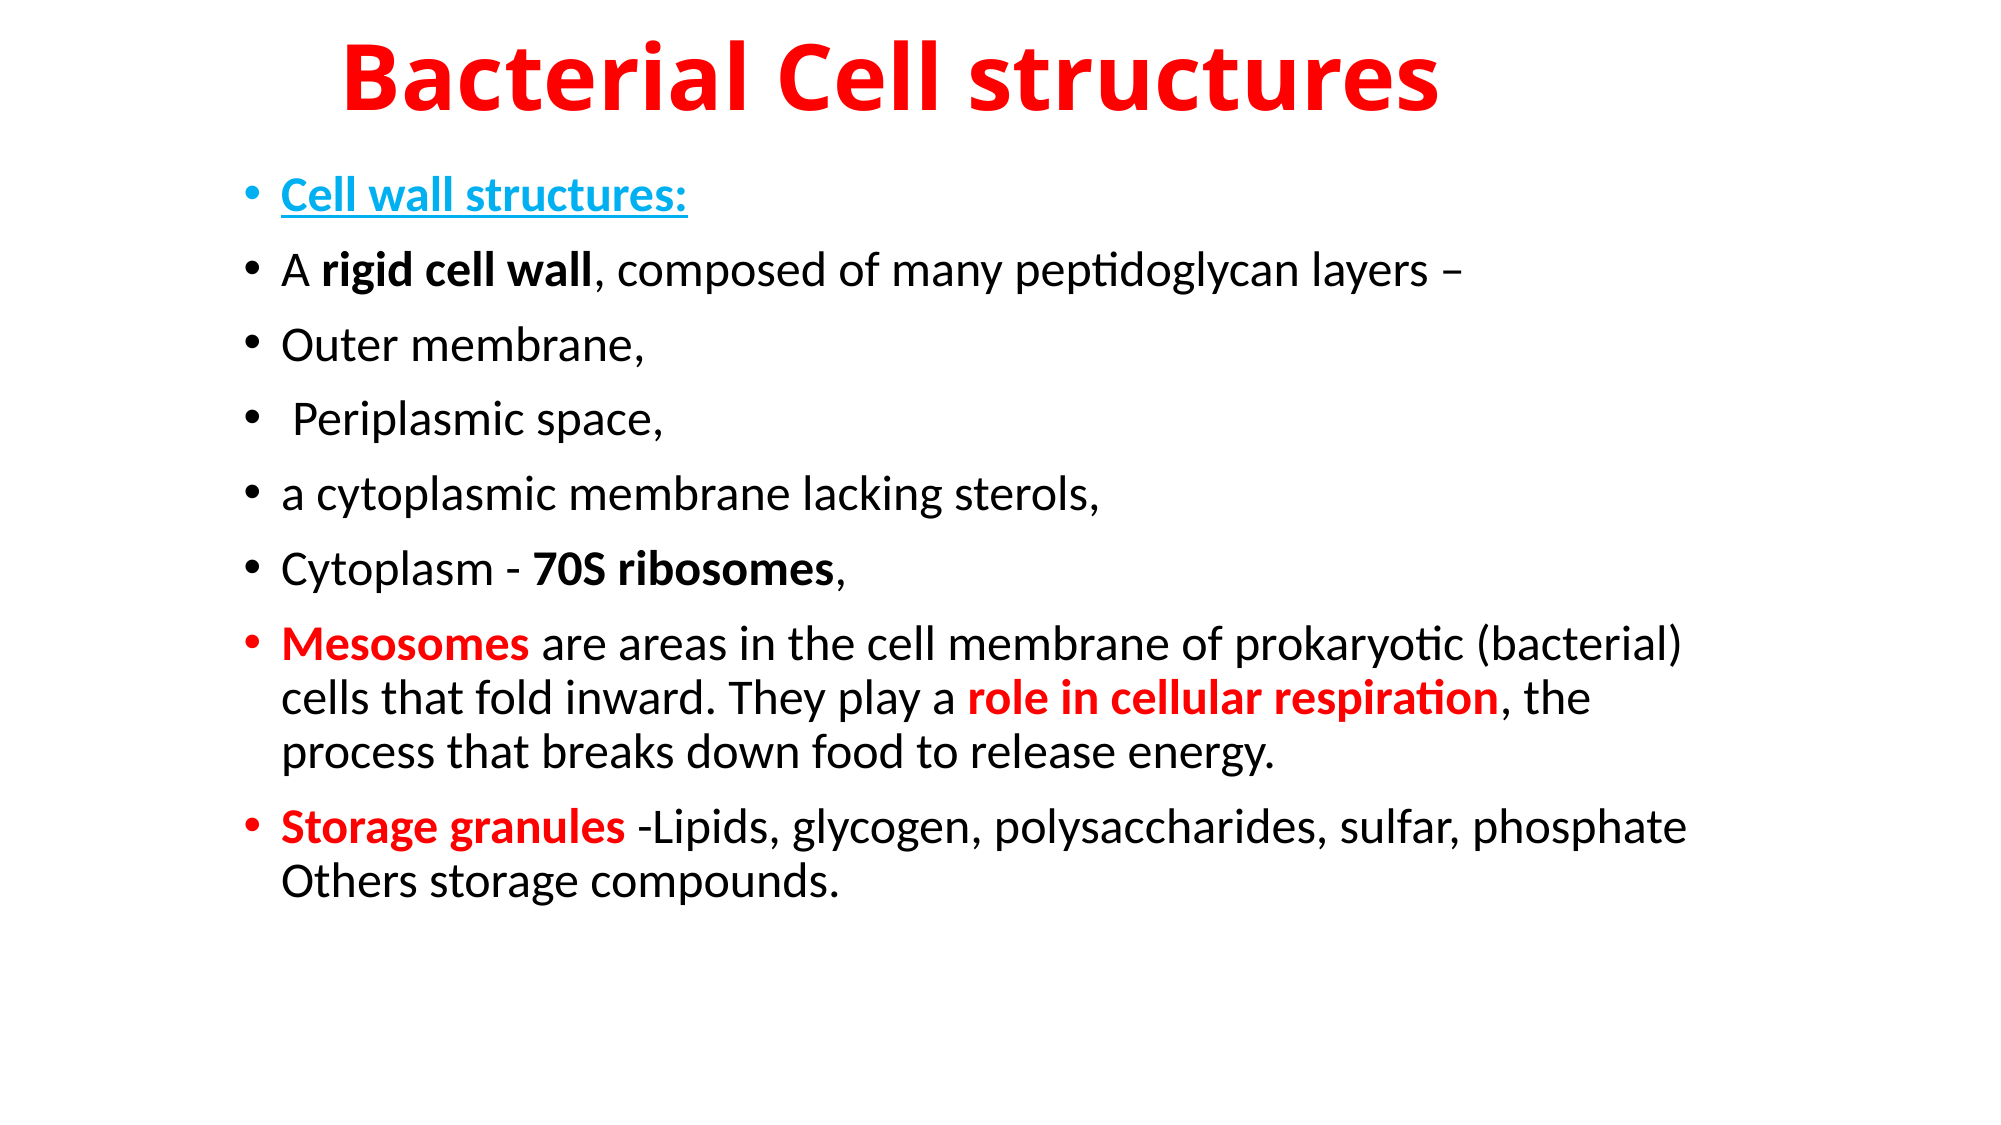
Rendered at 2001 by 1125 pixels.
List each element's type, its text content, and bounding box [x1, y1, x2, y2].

title Bacterial Cell structures [324, 0, 1675, 160]
list Cell wall structures: A rigid cell wall, composed of many peptidoglycan layers – Outer membrane, Periplasmic space, a cytoplasmic membrane lacking sterols, Cytoplasm - 70S ribosomes, Mesosomes are areas in the cell membrane of prokaryotic (bacterial) cells that fold inward. They play a role in cellular respiration, the process that breaks down food to release energy. Storage granules -Lipids, glycogen, polysaccharides, sulfar, phosphate Others storage compounds. [228, 160, 1729, 1061]
